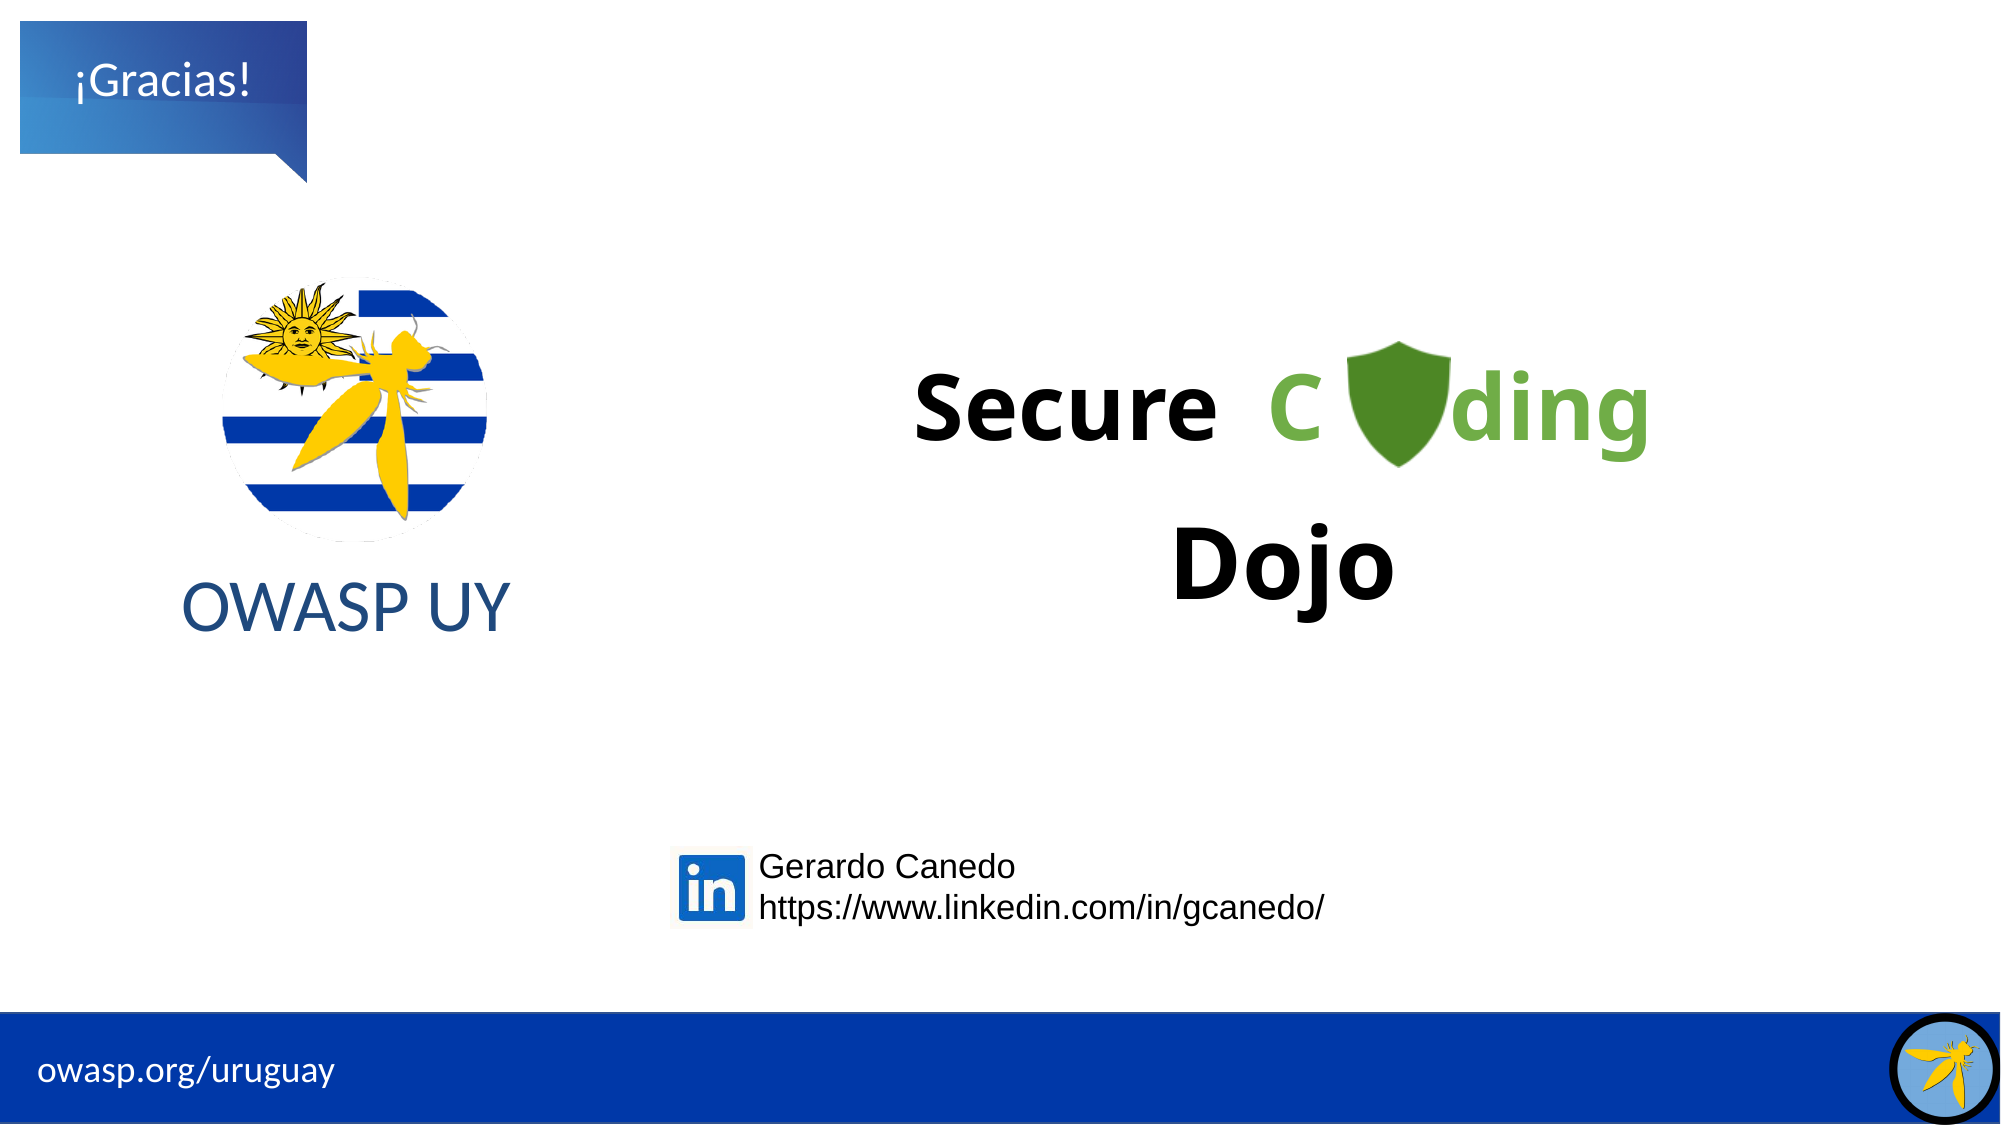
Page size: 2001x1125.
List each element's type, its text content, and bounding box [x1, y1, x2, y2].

text_box Gerardo Canedo https://www.linkedin.com/in/gcanedo/ [743, 836, 1401, 934]
text_box OWASP UY [166, 549, 543, 654]
text_box ¡Gracias! [20, 39, 305, 115]
picture [1808, 932, 2001, 1125]
text_box ding [1452, 341, 1812, 467]
text_box C [1251, 341, 1346, 467]
picture [20, 21, 307, 183]
picture [222, 277, 487, 543]
picture [1347, 341, 1452, 469]
picture [669, 846, 753, 930]
text_box Dojo [1154, 491, 1982, 627]
text_box Secure [899, 341, 1251, 467]
